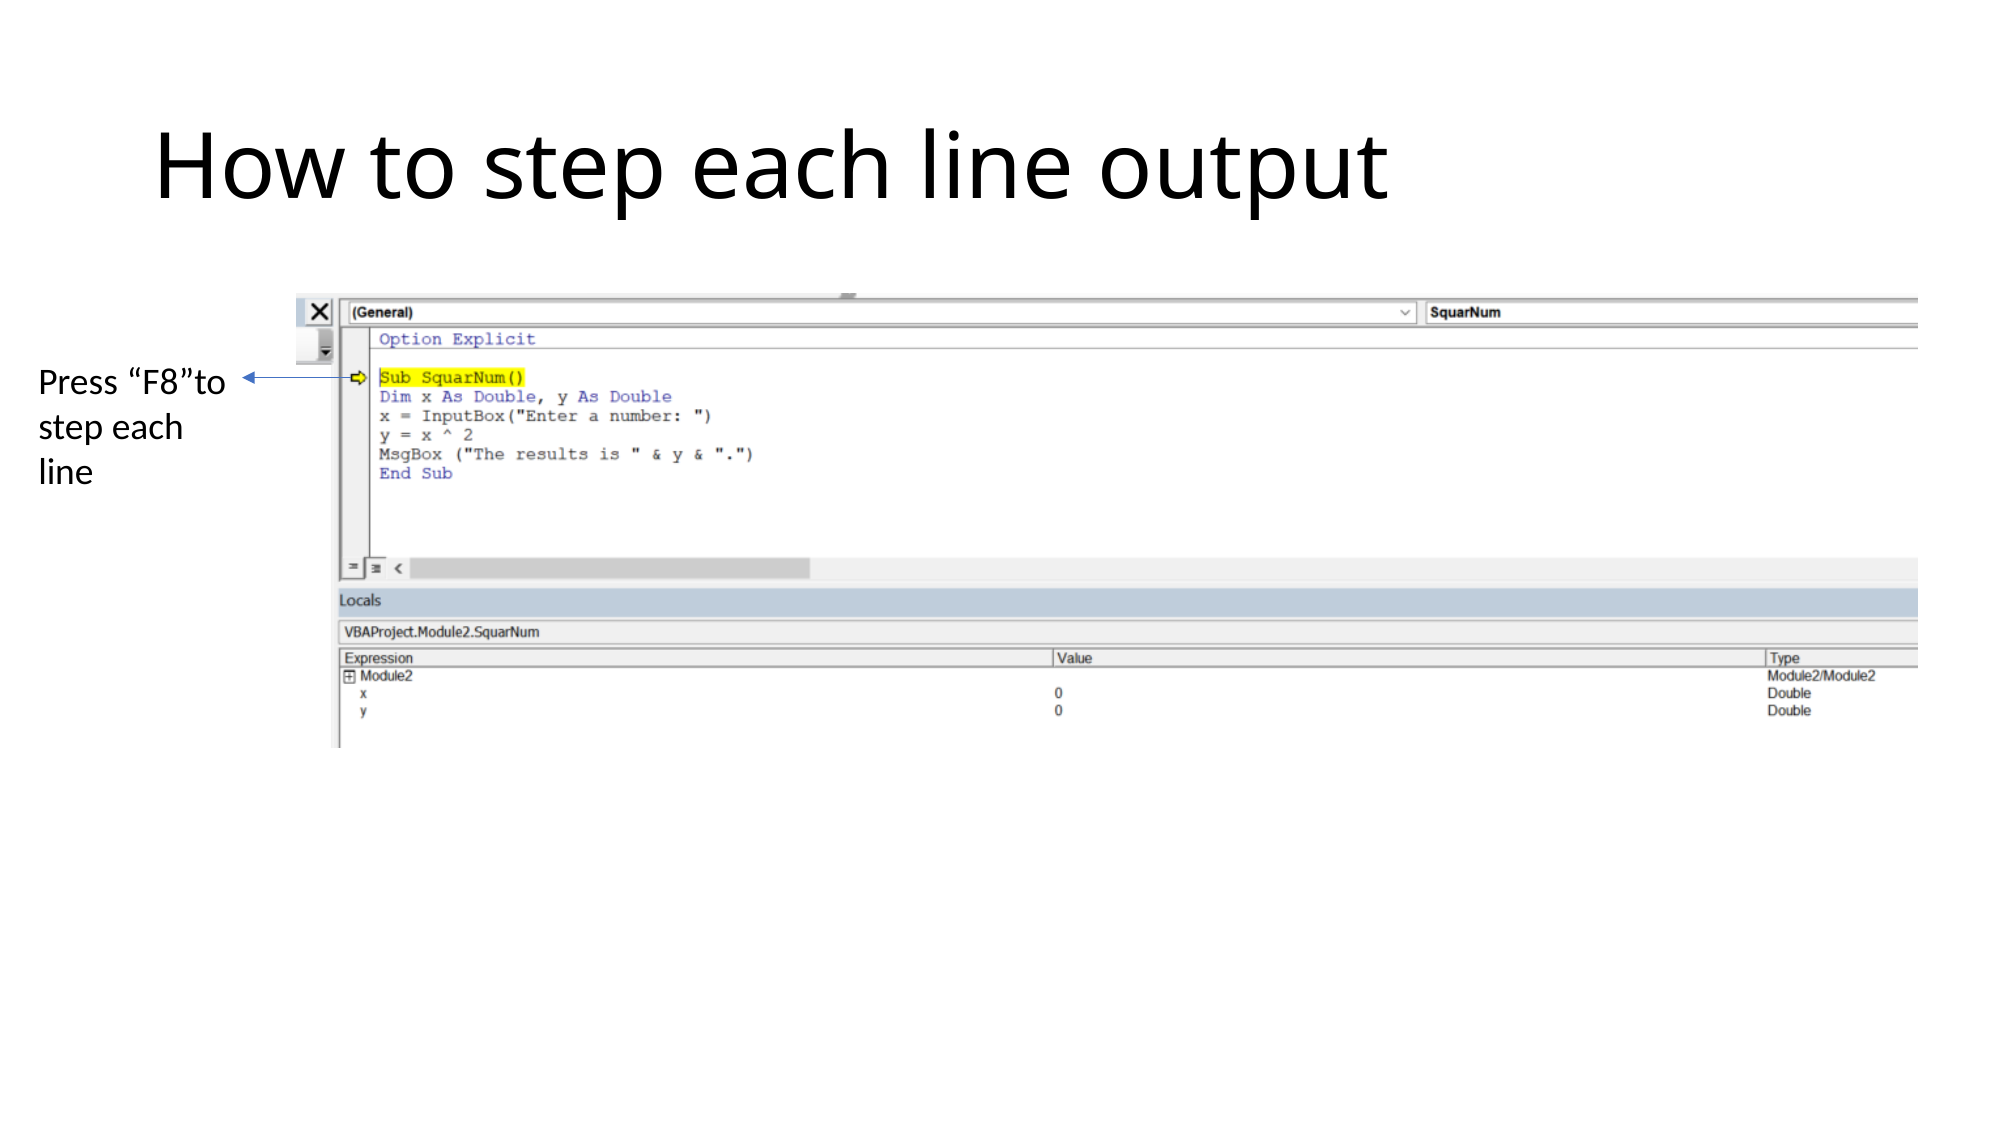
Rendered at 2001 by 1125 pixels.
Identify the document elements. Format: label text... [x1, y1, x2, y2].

title How to step each line output [137, 59, 1863, 278]
text_box Press “F8”to step each line [23, 349, 252, 499]
picture [296, 293, 1918, 748]
